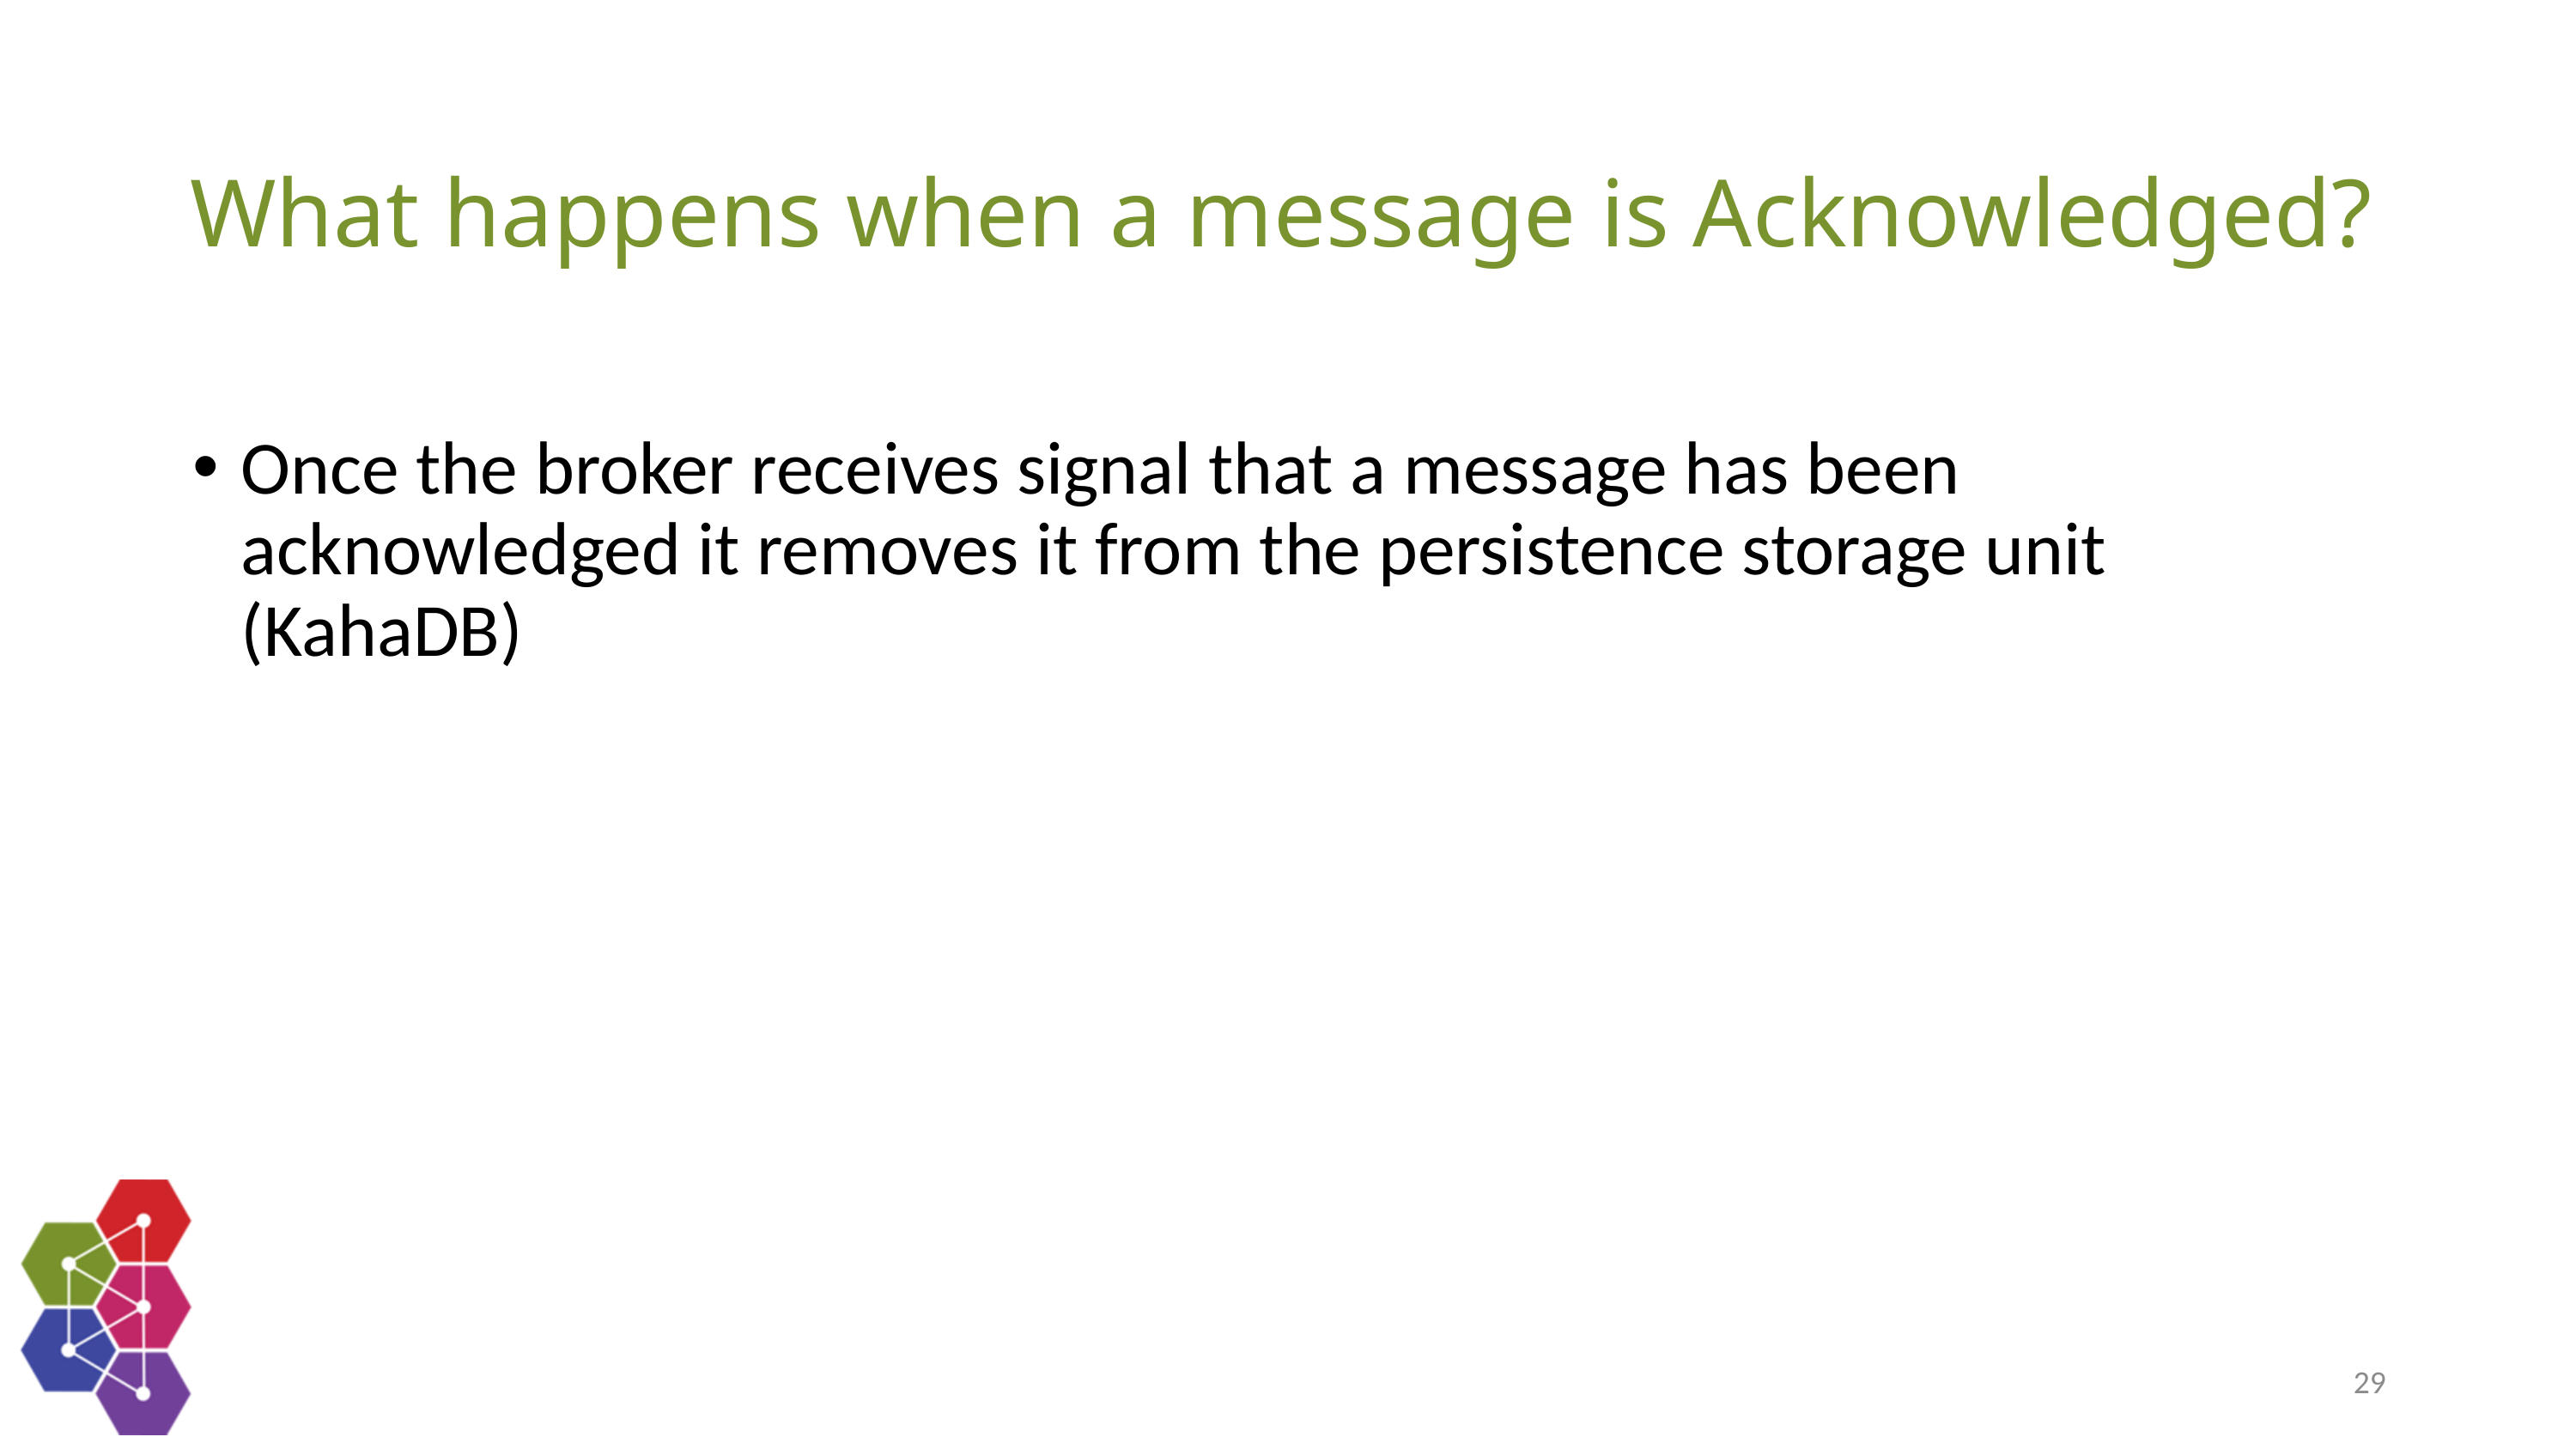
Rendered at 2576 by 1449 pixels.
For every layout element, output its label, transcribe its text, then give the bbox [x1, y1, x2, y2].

slide_number 29 [1819, 1343, 2399, 1420]
picture [0, 1179, 255, 1435]
list Once the broker receives signal that a message has been acknowledged it removes it from the persistence storage unit (KahaDB) [179, 306, 2402, 1225]
title What happens when a message is Acknowledged? [177, 76, 2399, 357]
